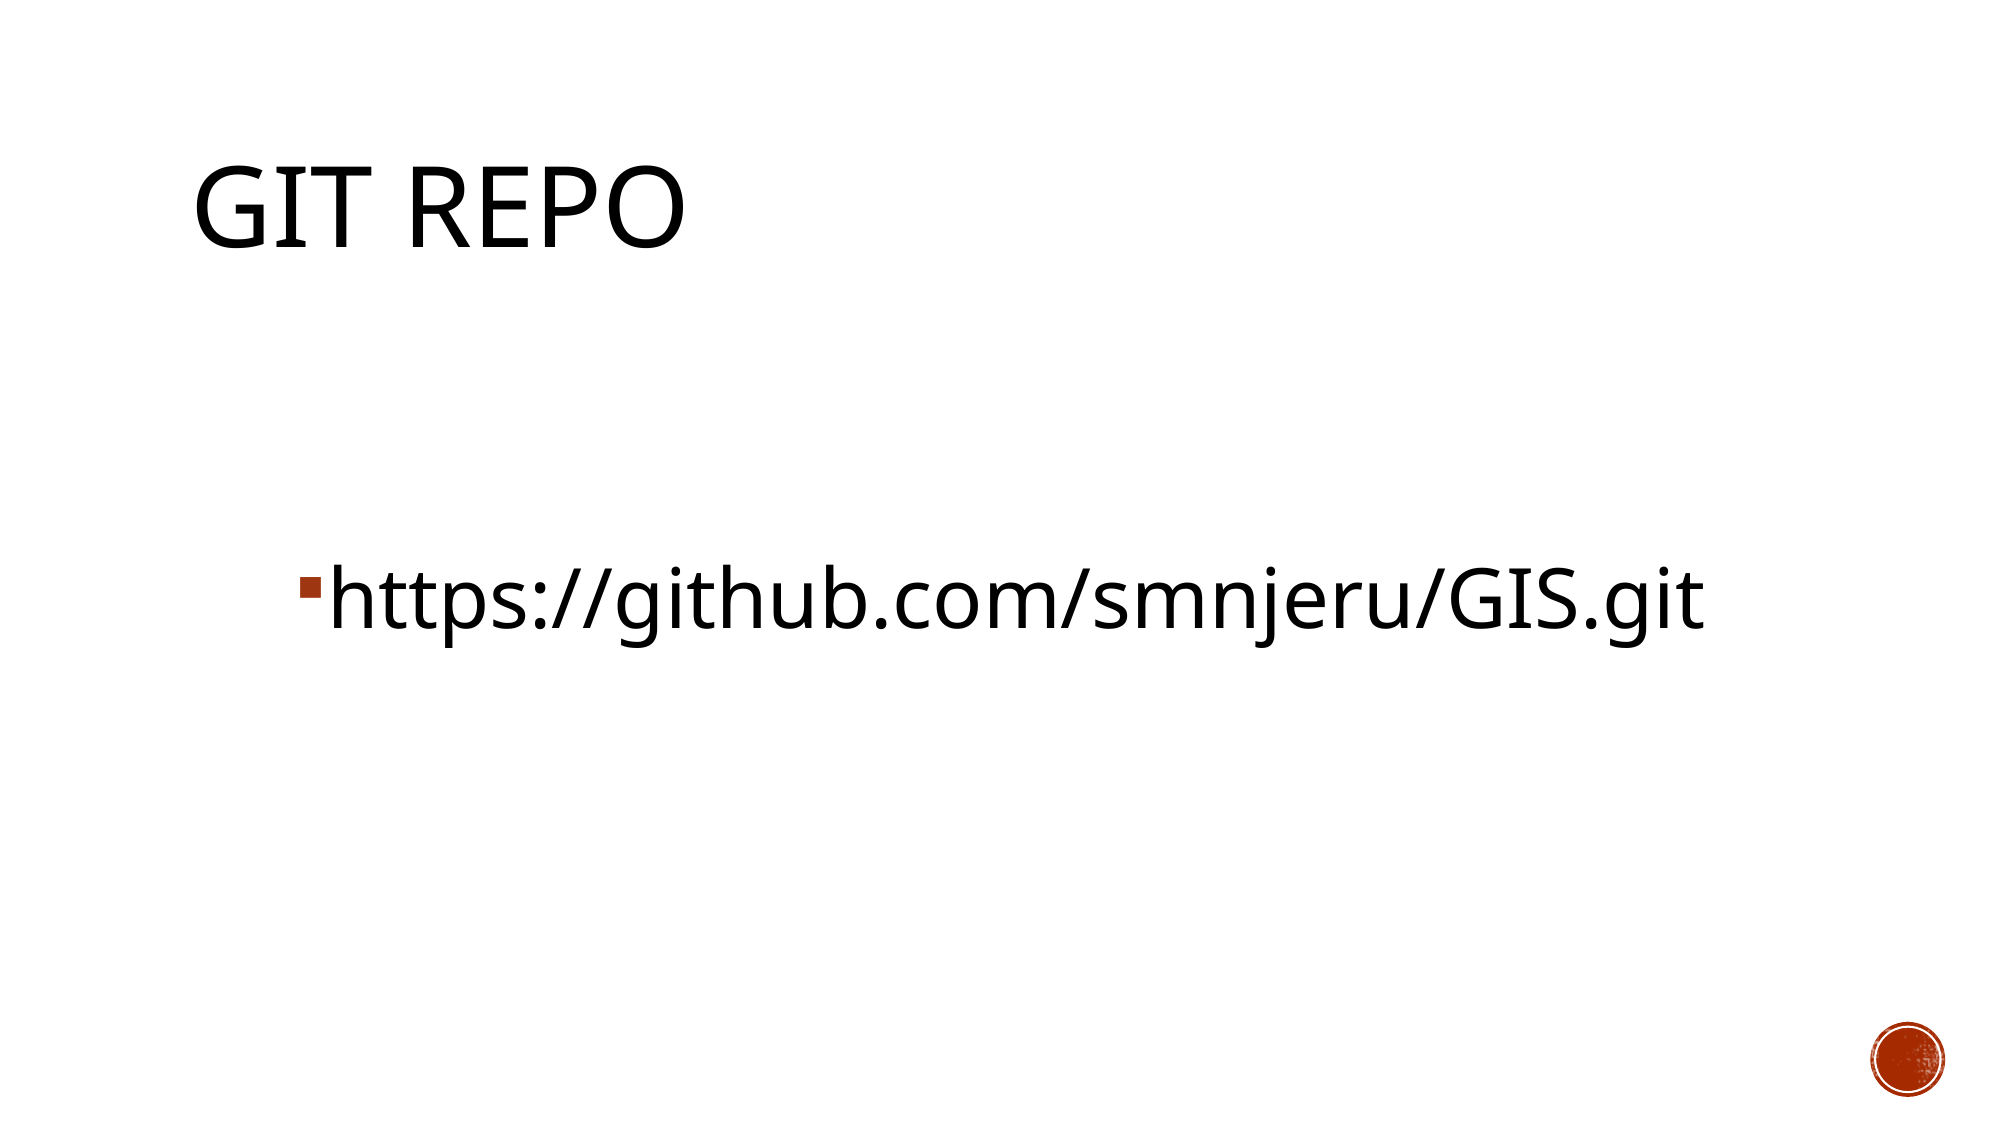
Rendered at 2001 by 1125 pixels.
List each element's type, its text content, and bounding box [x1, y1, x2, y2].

title GIT REPO [175, 79, 1826, 344]
list https://github.com/smnjeru/GIS.git [175, 549, 1826, 1013]
